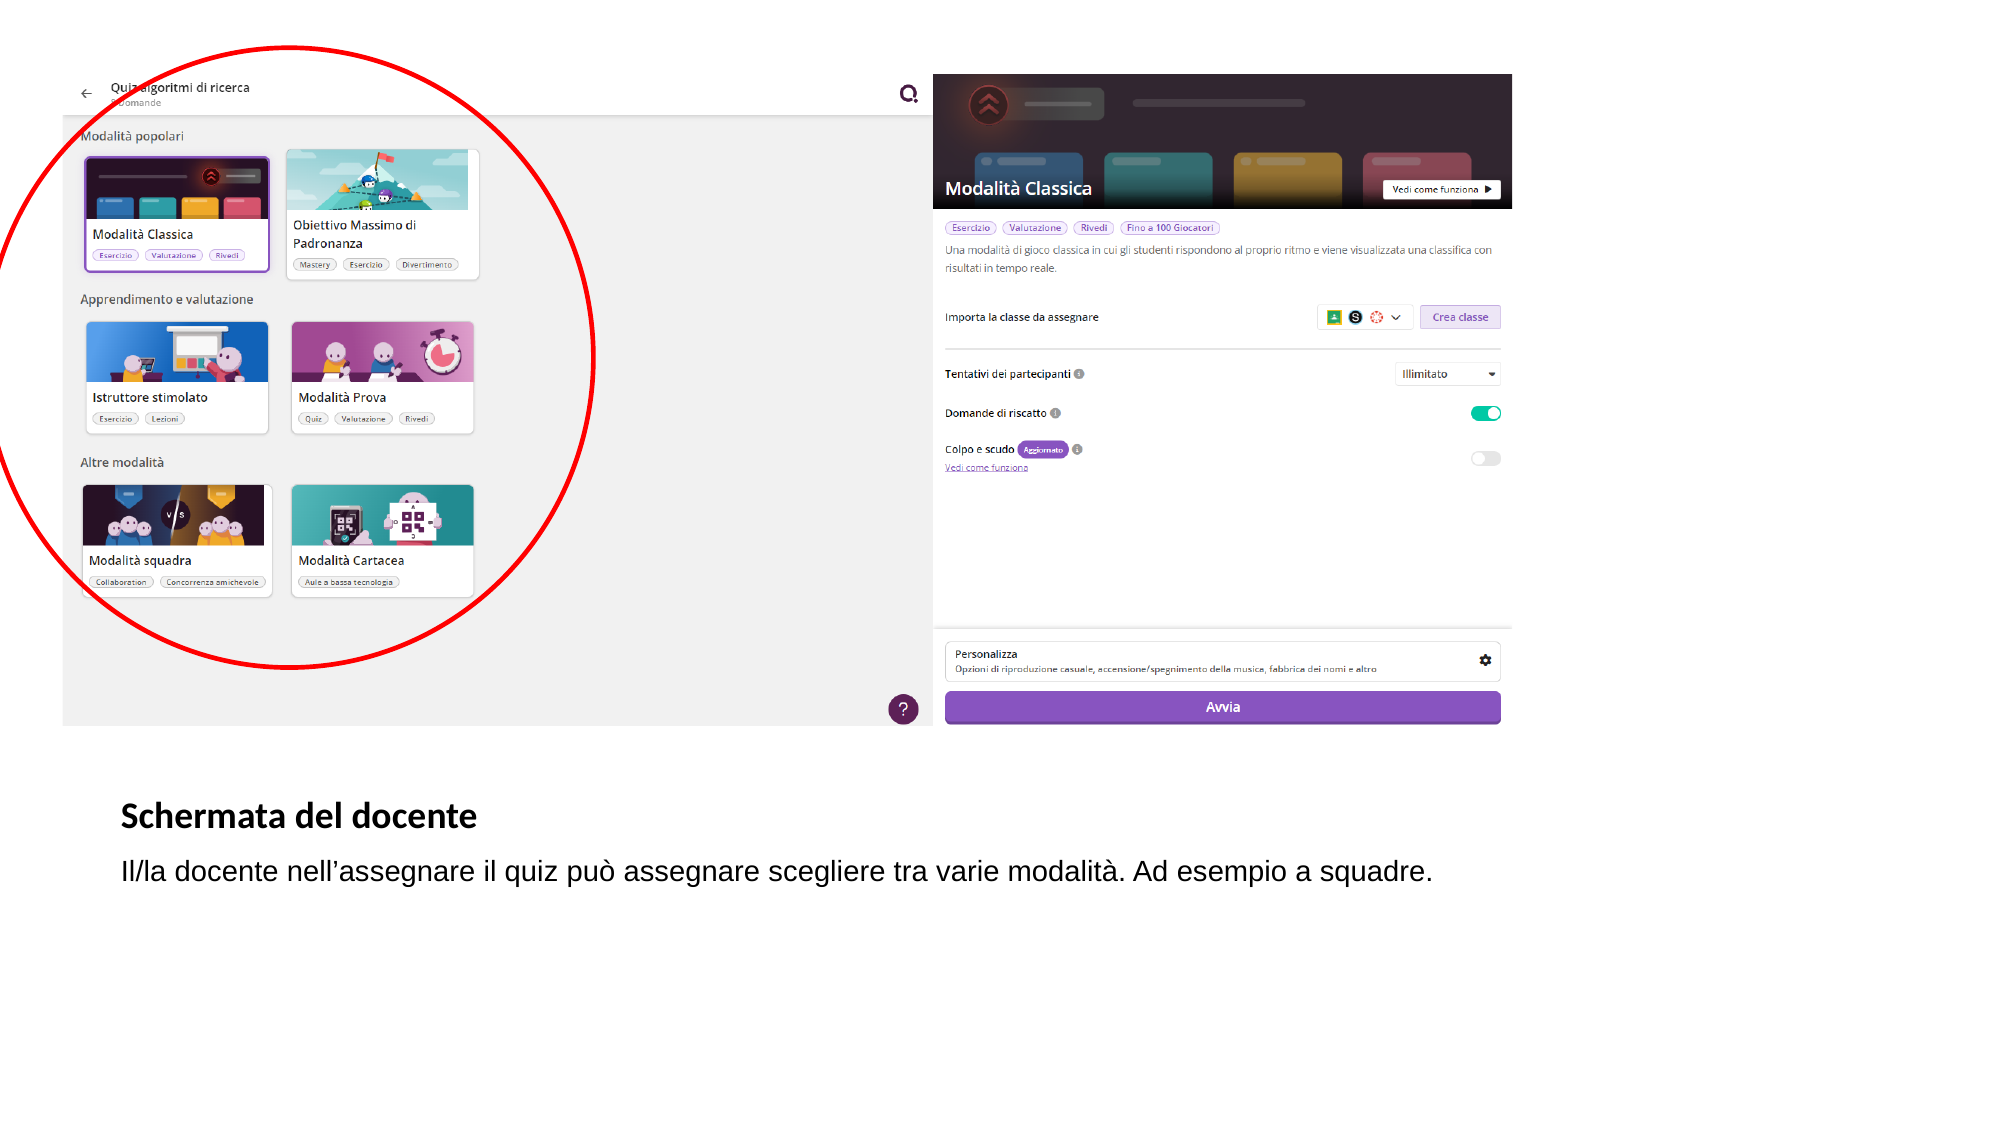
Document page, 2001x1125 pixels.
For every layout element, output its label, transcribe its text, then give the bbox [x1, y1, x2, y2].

text_box Schermata del docente [106, 783, 509, 844]
picture [62, 74, 1513, 726]
text_box [0, 150, 62, 566]
text_box Il/la docente nell’assegnare il quiz può assegnare scegliere tra varie modalità. Ad esempio a squadre. [106, 844, 1641, 895]
text_box [164, 46, 415, 74]
